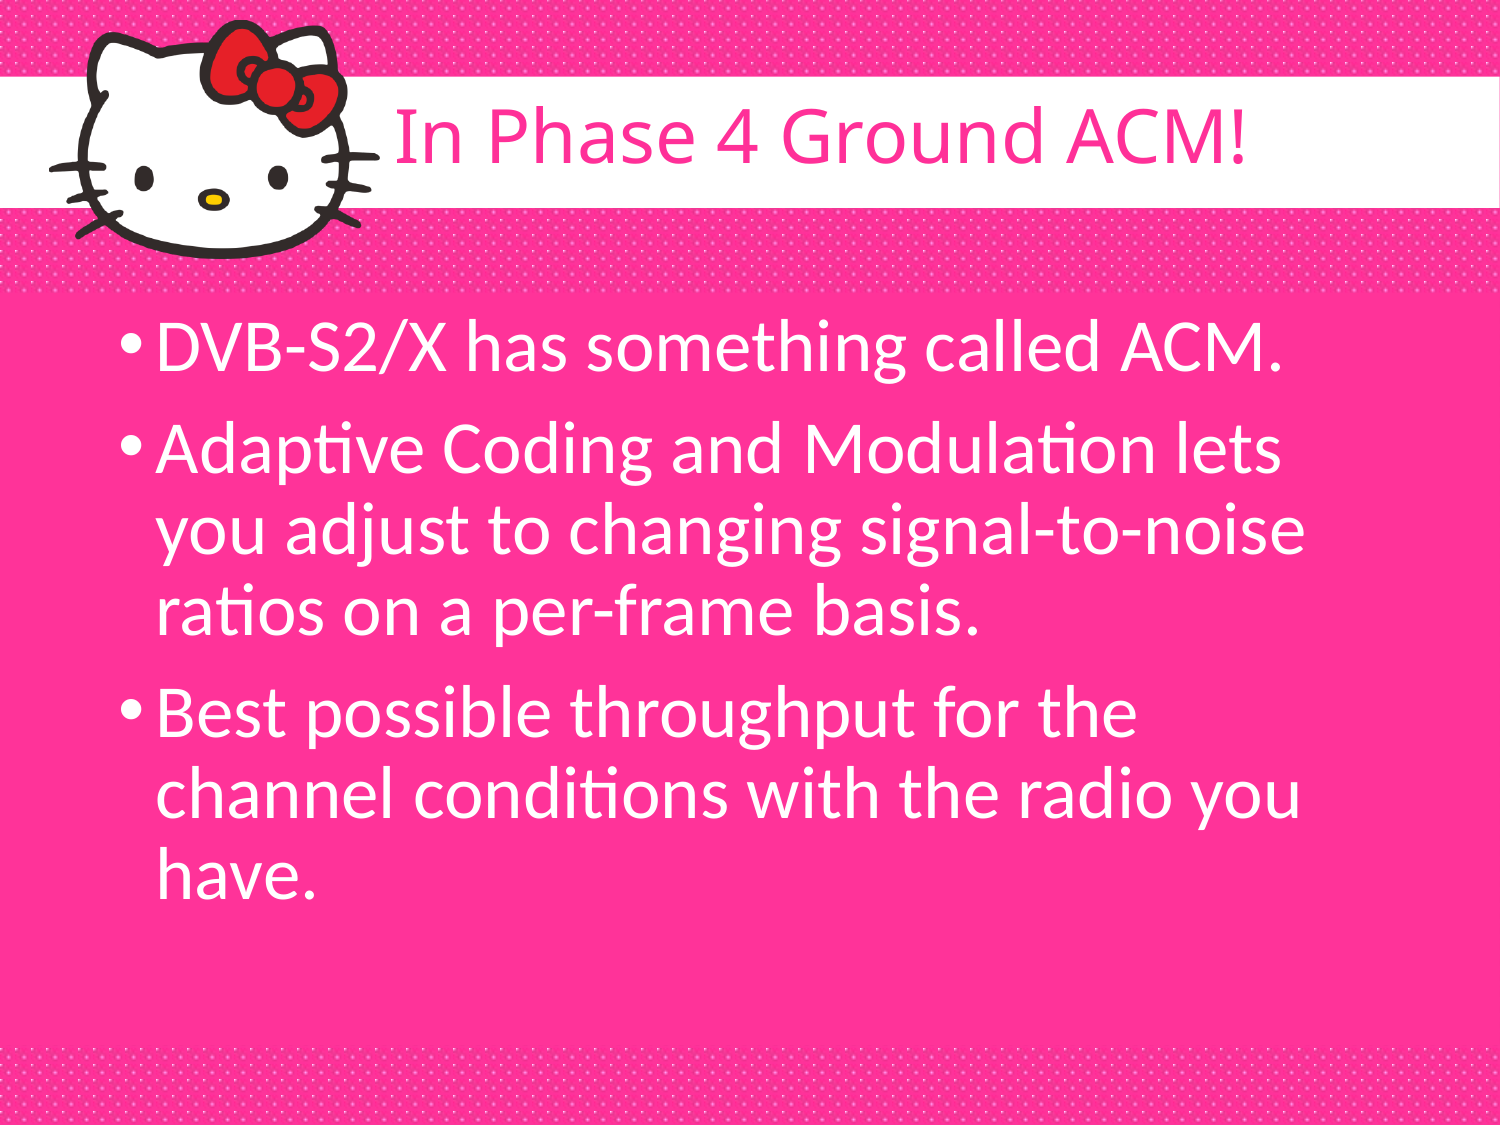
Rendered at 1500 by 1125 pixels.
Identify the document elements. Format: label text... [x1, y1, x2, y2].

picture [0, 0, 1500, 293]
title In Phase 4 Ground ACM! [379, 87, 1482, 191]
picture [0, 1046, 1500, 1125]
list DVB-S2/X has something called ACM. Adaptive Coding and Modulation lets you adjust to changing signal-to-noise ratios on a per-frame basis. Best possible throughput for the channel conditions with the radio you have. [103, 299, 1397, 1014]
